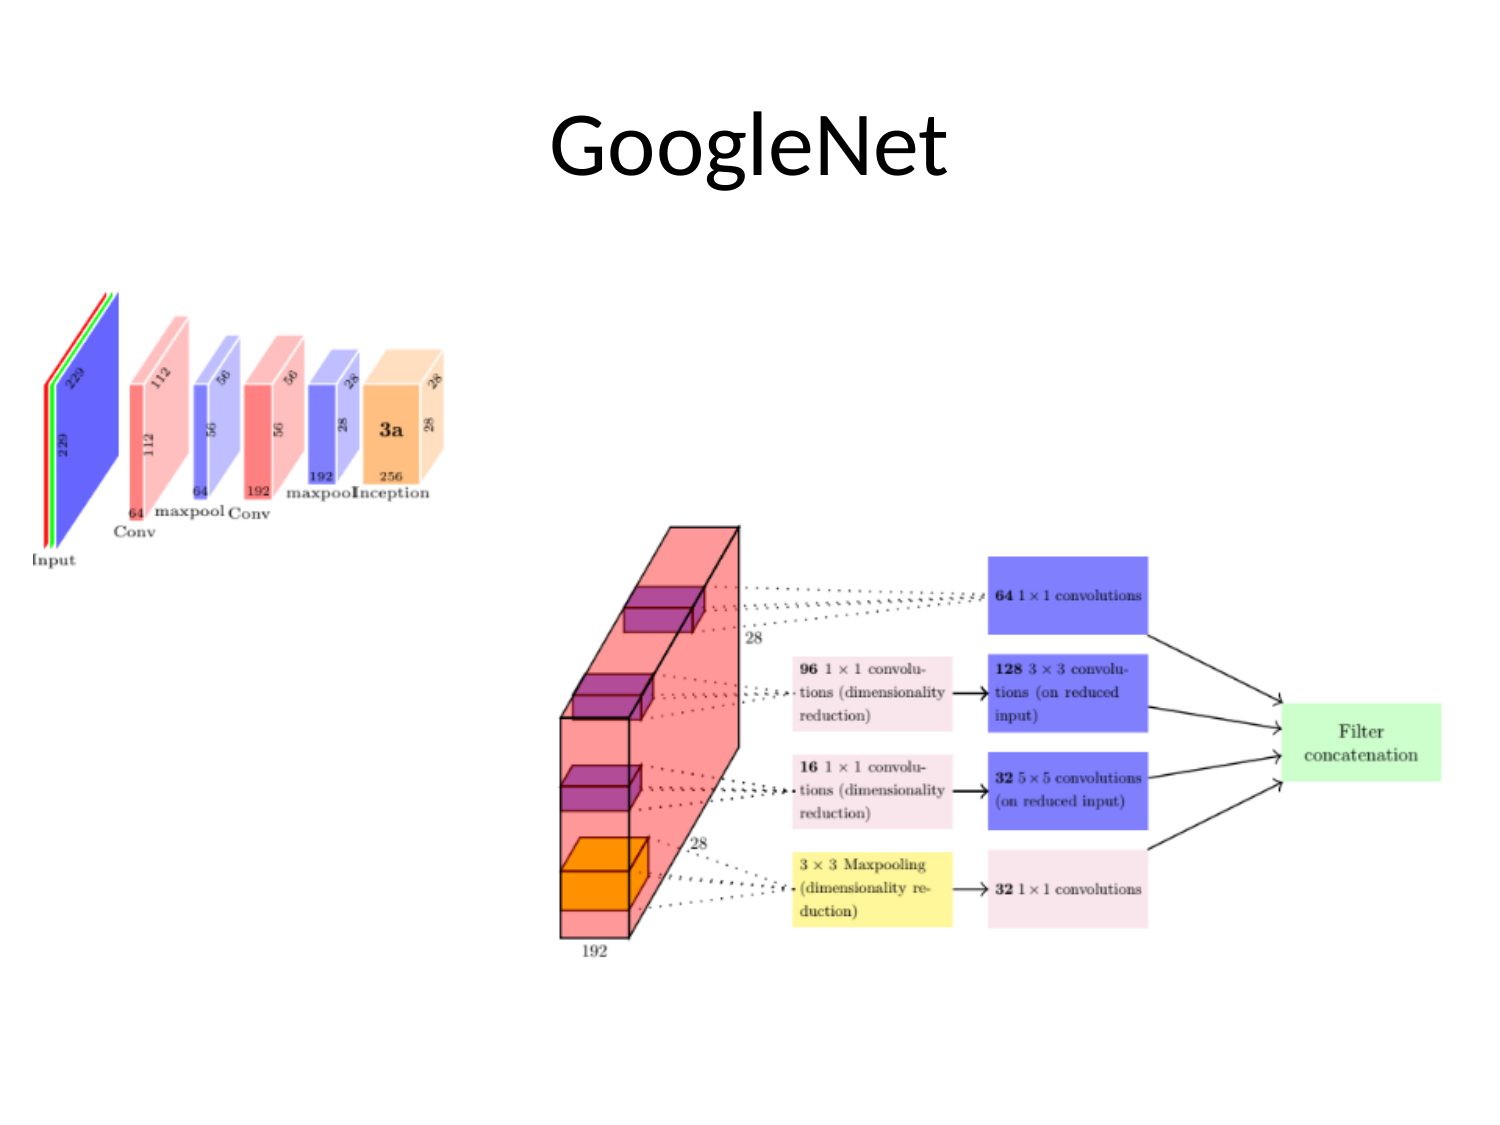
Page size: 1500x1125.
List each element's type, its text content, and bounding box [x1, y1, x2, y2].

picture [32, 255, 1465, 1051]
title GoogleNet [75, 45, 1425, 233]
